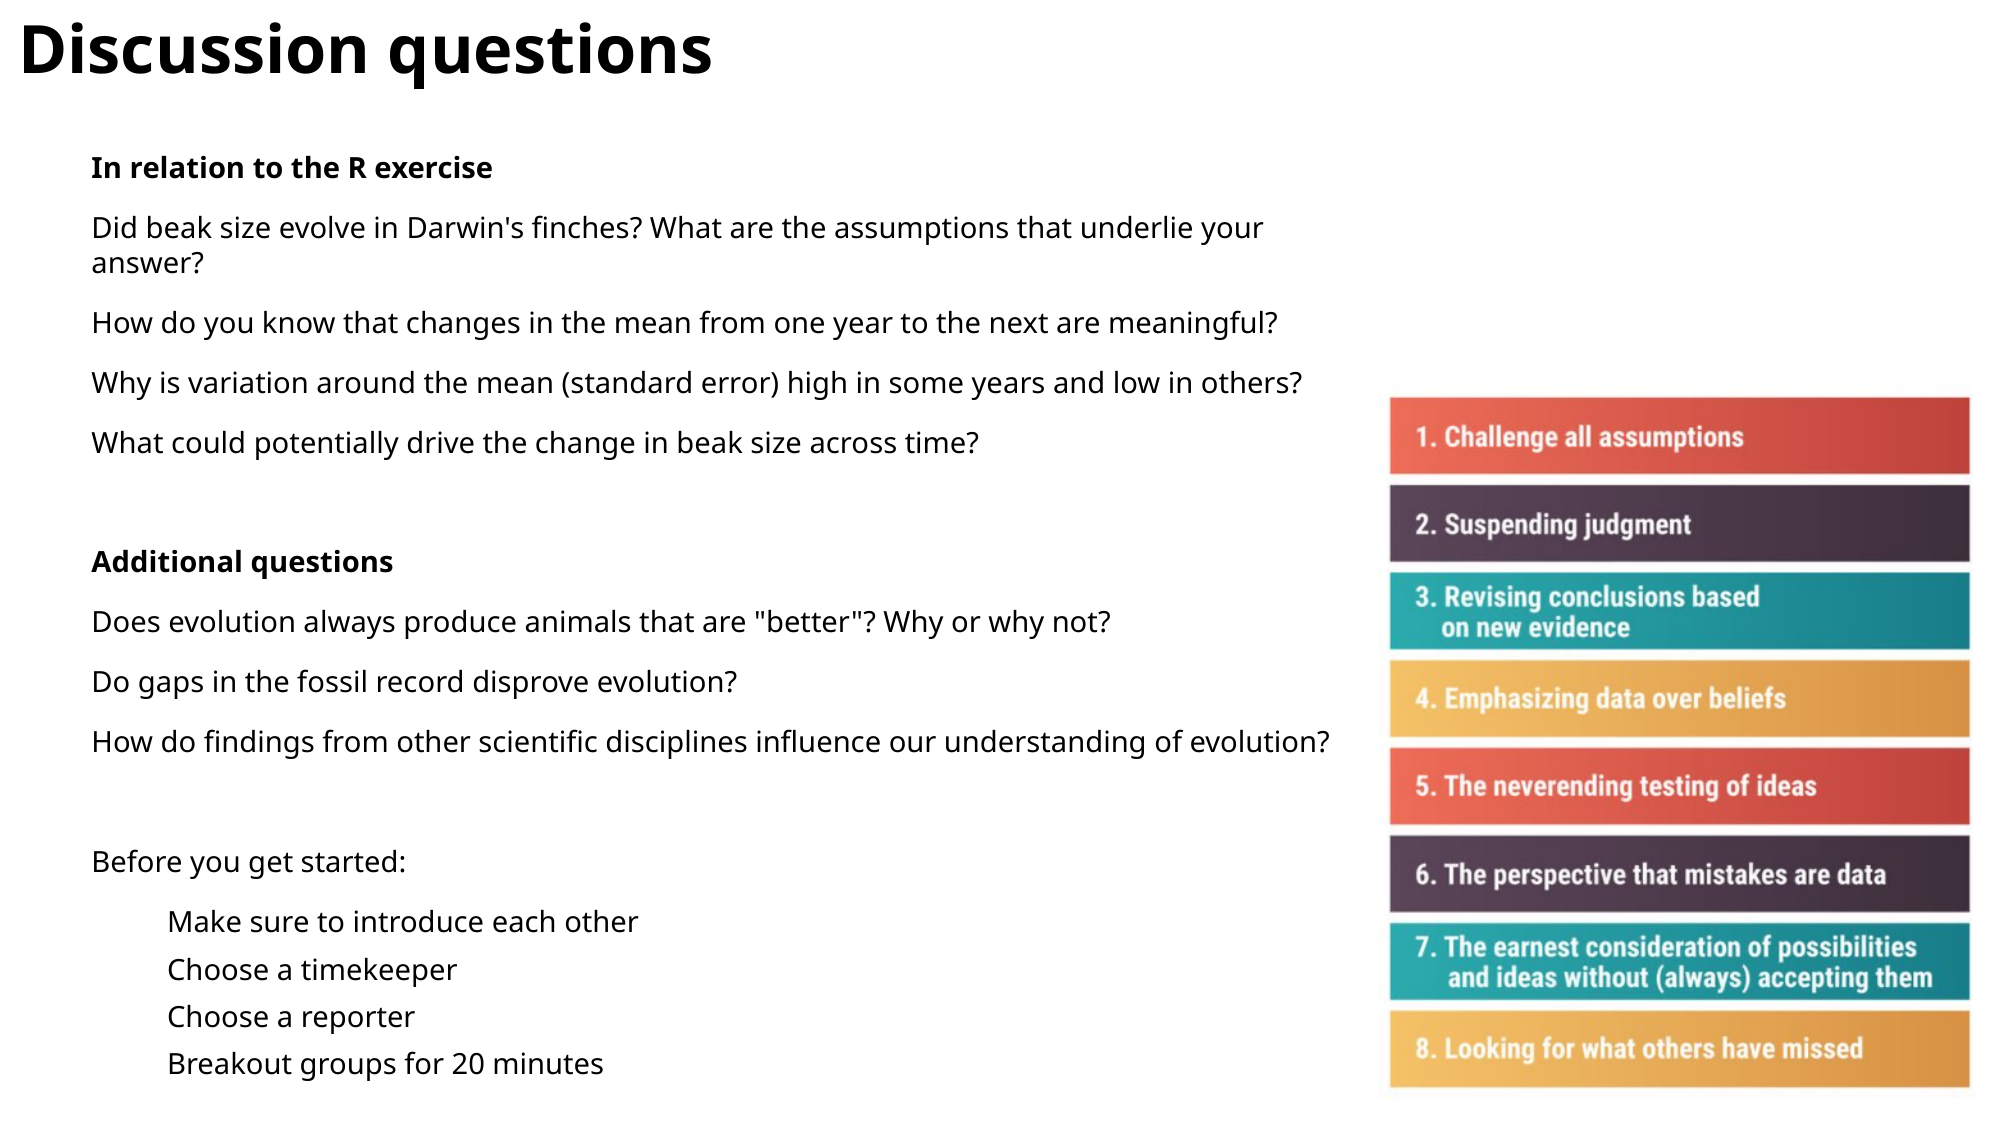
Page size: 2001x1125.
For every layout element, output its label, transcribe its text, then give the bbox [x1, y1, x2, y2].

text_box Discussion questions [3, 0, 730, 95]
text_box In relation to the R exercise Did beak size evolve in Darwin's finches? What are the assumptions that underlie your answer? How do you know that changes in the mean from one year to the next are meaningful? Why is variation around the mean (standard error) high in some years and low in others? What could potentially drive the change in beak size across time? Additional questions Does evolution always produce animals that are "better"? Why or why not? Do gaps in the fossil record disprove evolution? How do findings from other scientific disciplines influence our understanding of evolution? Before you get started: Make sure to introduce each other Choose a timekeeper Choose a reporter Breakout groups for 20 minutes [76, 141, 1352, 1089]
picture [1378, 385, 1976, 1099]
